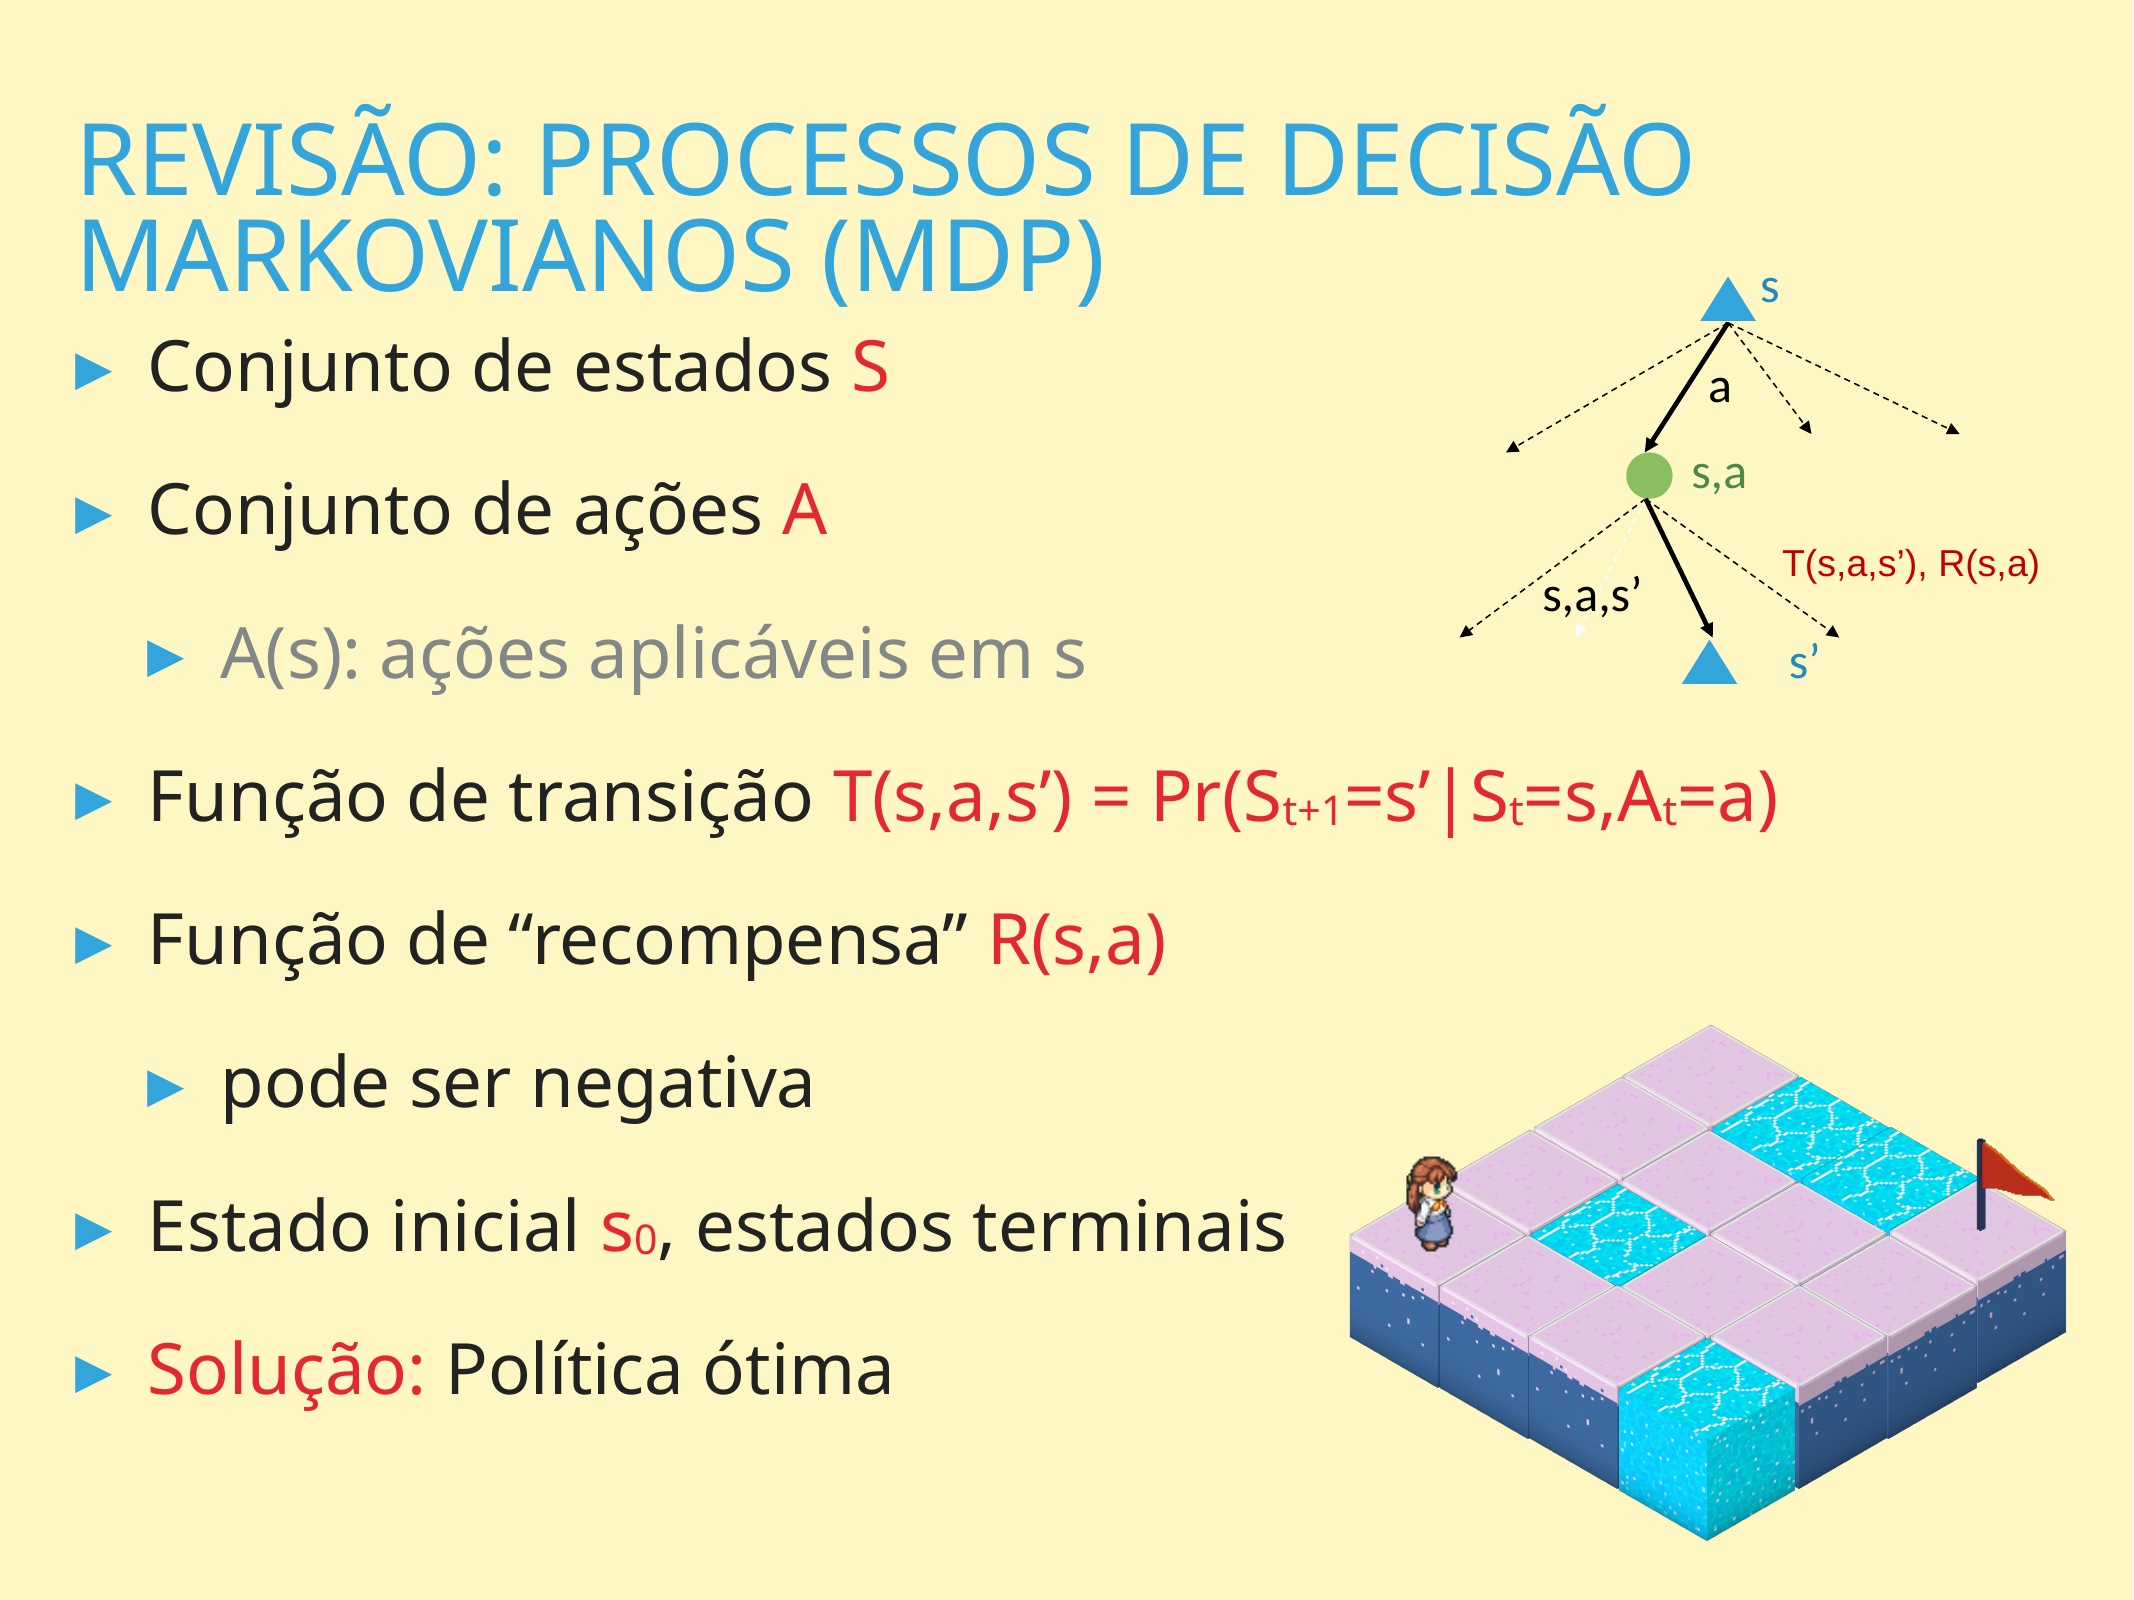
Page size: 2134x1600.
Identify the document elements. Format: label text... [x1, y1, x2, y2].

text_box T(s,a,s’), R(s,a) [1963, 530, 2049, 593]
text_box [1335, 1022, 2084, 1544]
text_box revisão: processos de decisão markovianos (MDP) [66, 110, 2067, 230]
text_box Conjunto de estados S Conjunto de ações A A(s): ações aplicáveis em s Função de transição T(s,a,s’) = Pr(St+1=s’|St=s,At=a) Função de “recompensa” R(s,a) pode ser negativa Estado inicial s0, estados terminais Solução: Política ótima [66, 312, 2067, 1549]
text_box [1459, 244, 1960, 697]
